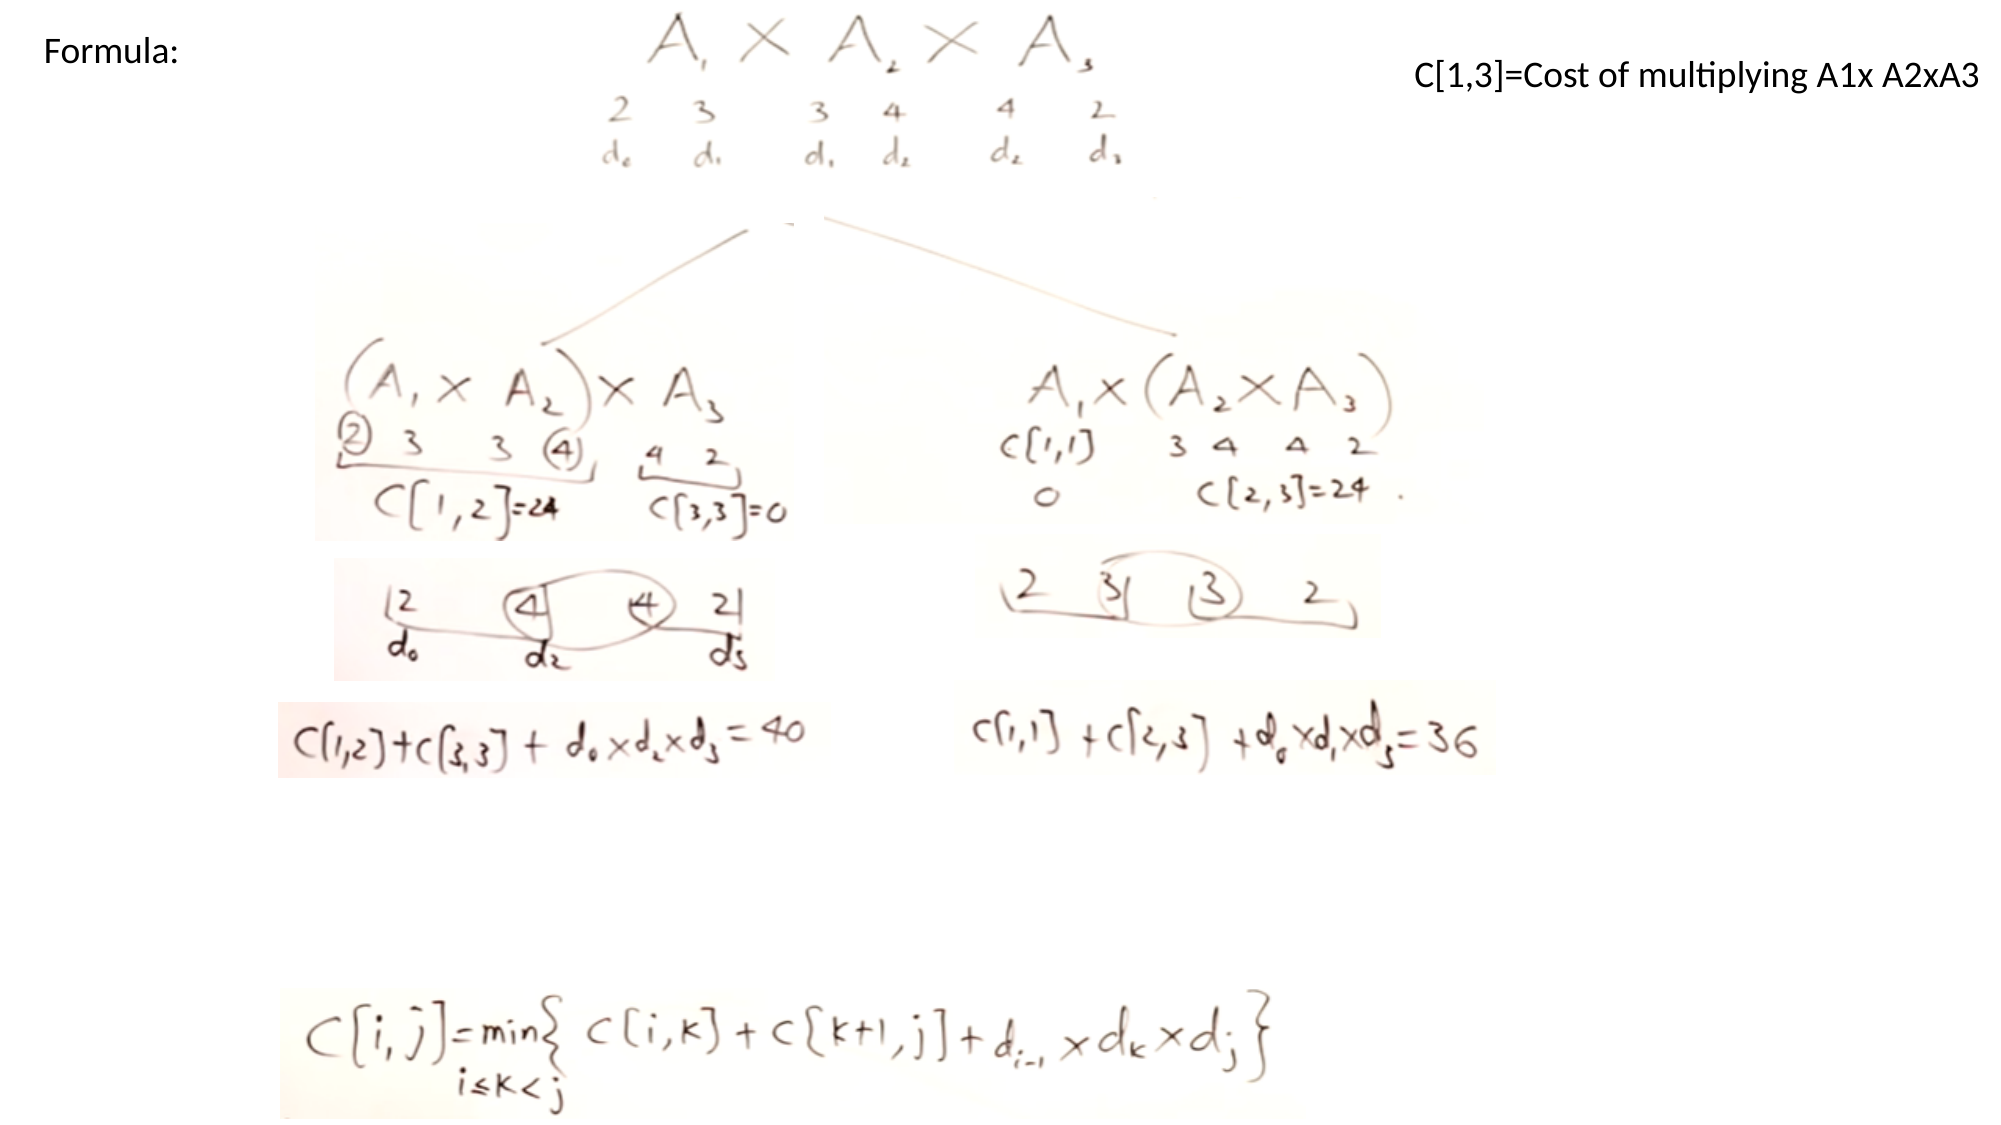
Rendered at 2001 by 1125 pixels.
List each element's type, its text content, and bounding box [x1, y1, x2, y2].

text_box C[1,3]=Cost of multiplying A1x A2xA3 [1399, 42, 2000, 103]
picture [278, 702, 831, 778]
picture [975, 534, 1381, 639]
picture [314, 223, 794, 542]
picture [333, 558, 775, 681]
picture [576, 0, 1138, 187]
text_box Formula: [29, 18, 413, 79]
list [824, 196, 1485, 524]
picture [280, 988, 1307, 1119]
picture [954, 680, 1496, 775]
